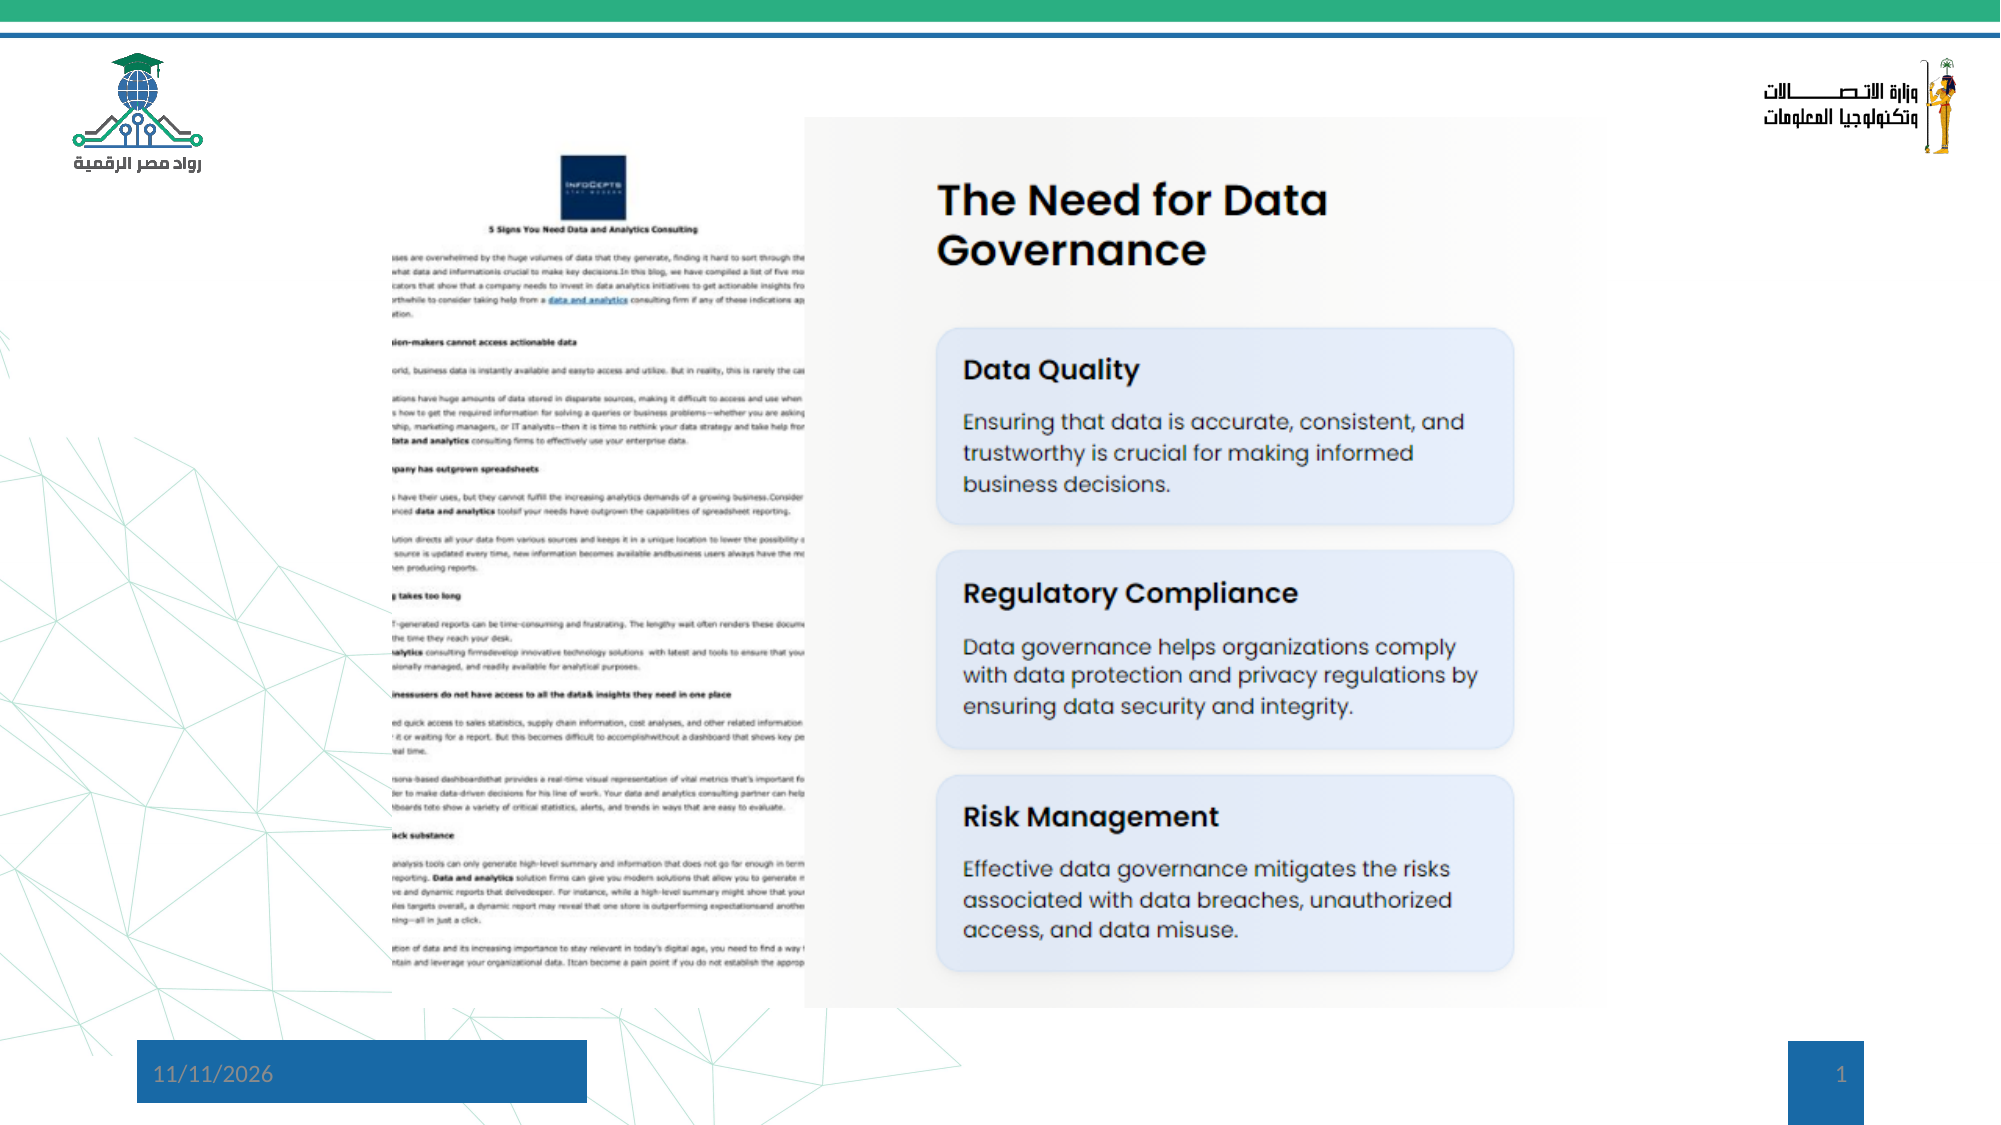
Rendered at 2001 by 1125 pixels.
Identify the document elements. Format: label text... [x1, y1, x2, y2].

slide_number 1 [1412, 1042, 1863, 1103]
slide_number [137, 1042, 588, 1103]
picture [0, 0, 2000, 1125]
